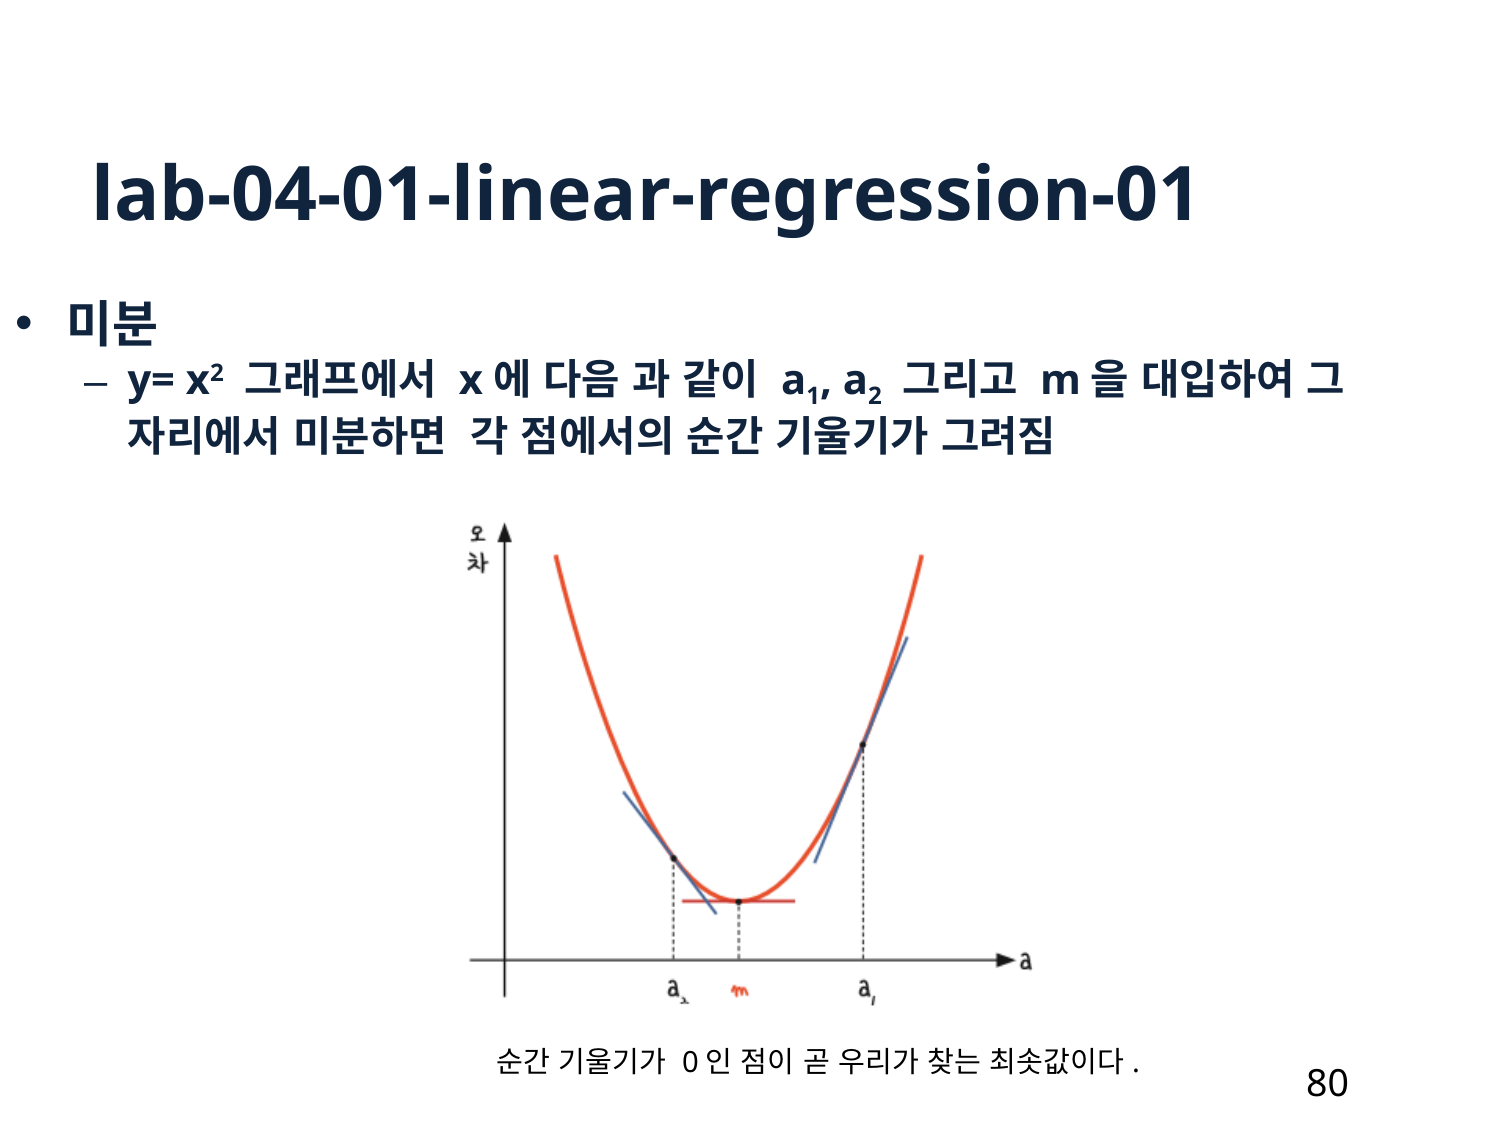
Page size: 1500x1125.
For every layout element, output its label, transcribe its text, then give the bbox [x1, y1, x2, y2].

text_box 순간 기울기가 0인 점이 곧 우리가 찾는 최솟값이다. [380, 1013, 1257, 1087]
title lab-04-01-linear-regression-01 [0, 137, 1294, 244]
list 미분 y= x2 그래프에서 x에 다음 과 같이 a1, a2 그리고 m을 대입하여 그 자리에서 미분하면 각 점에서의 순간 기울기가 그려짐 [0, 284, 1500, 1034]
picture [457, 507, 1043, 1026]
